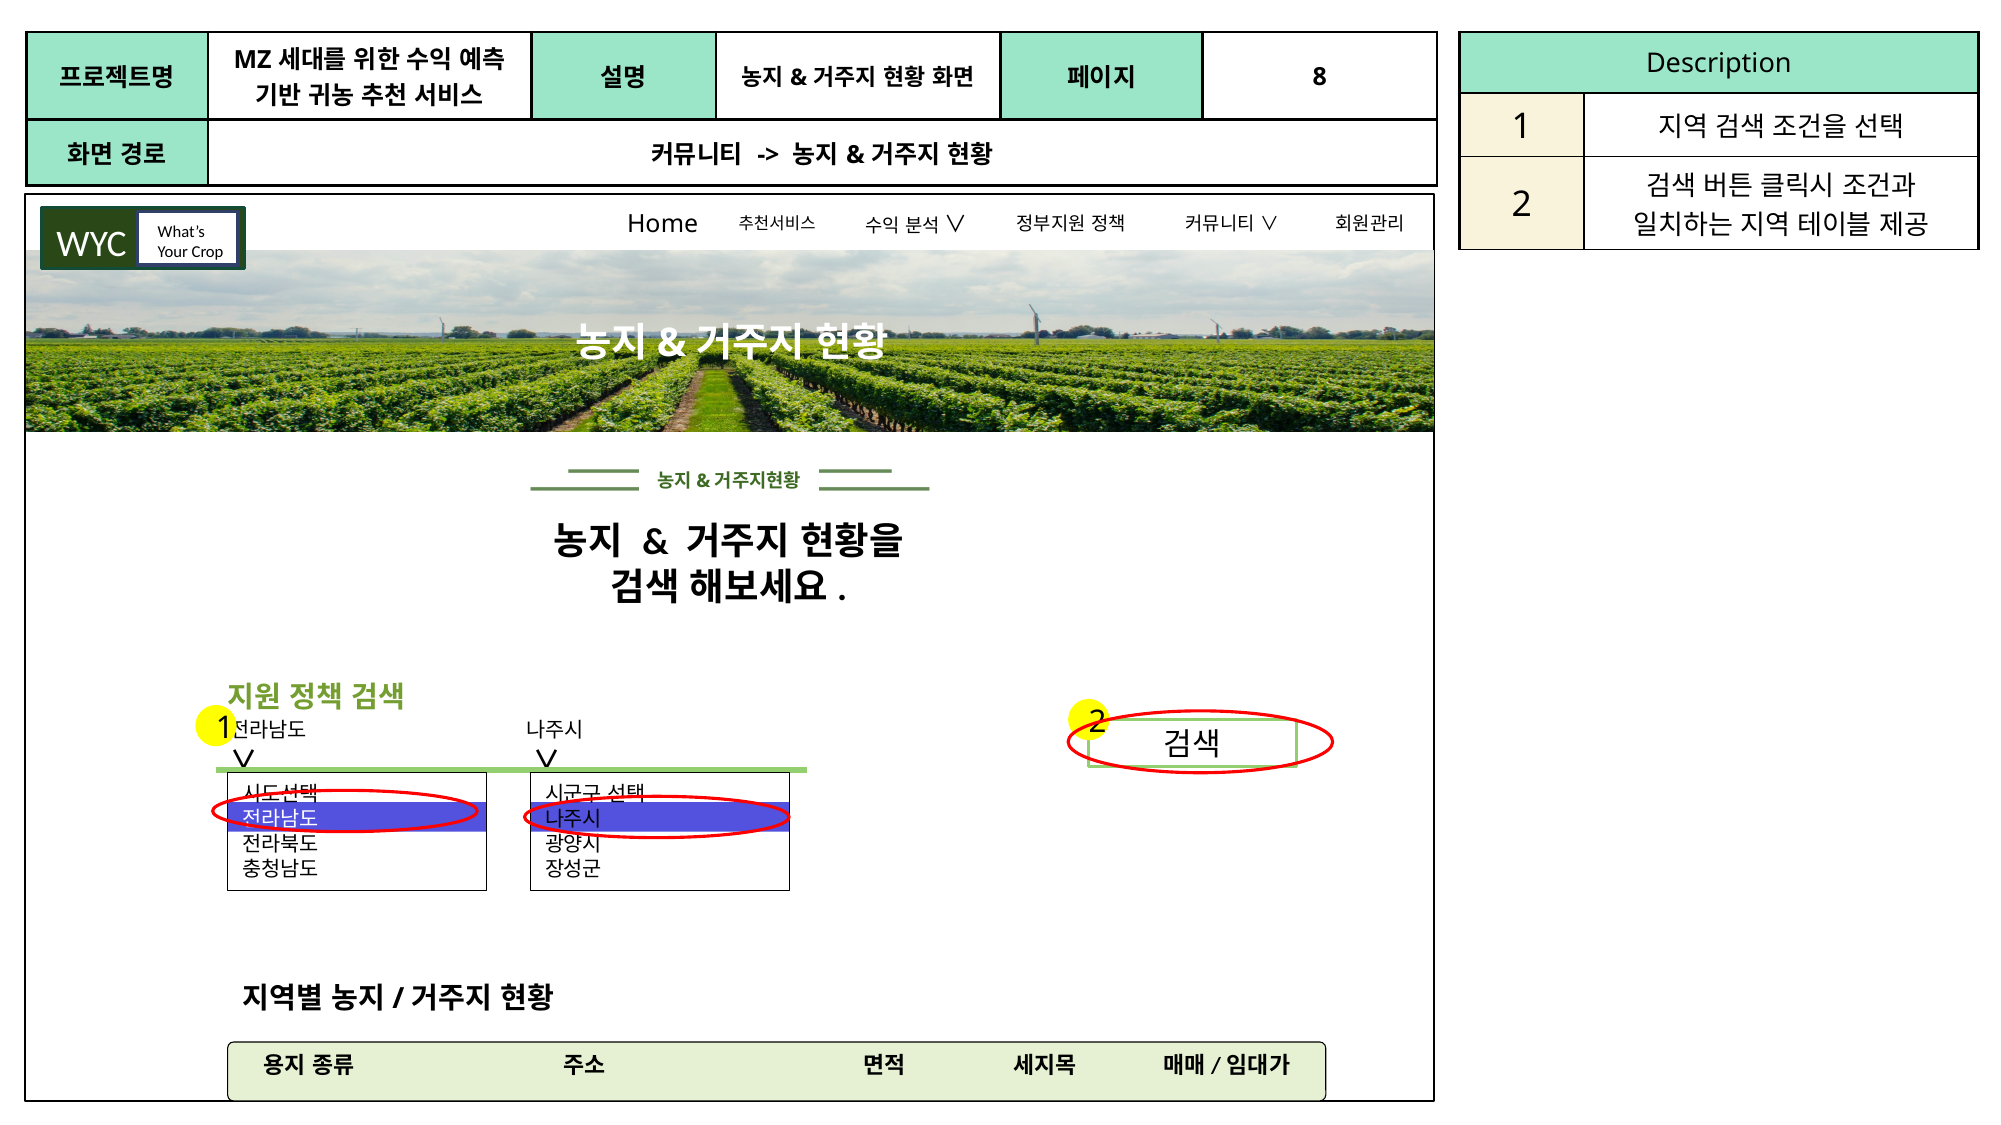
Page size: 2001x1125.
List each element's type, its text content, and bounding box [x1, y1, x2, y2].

picture [25, 249, 1434, 432]
text_box [216, 766, 807, 773]
text_box [524, 796, 790, 838]
table_header MZ세대를 위한 수익 예측 기반 귀농 추천 서비스 [209, 33, 530, 118]
table_cell 지역 검색 조건을 선택 [1585, 94, 1977, 156]
text_box 시도선택 전라남도 전라북도 충청남도 [227, 772, 487, 891]
text_box [227, 1041, 1326, 1101]
table_header 설명 [533, 33, 715, 118]
text_box 지역별 농지/거주지 현황 [239, 984, 663, 1011]
text_box [24, 440, 1435, 1101]
text_box 정부지원 정책 [985, 195, 1157, 247]
text_box [212, 790, 478, 832]
text_box 2 [1068, 698, 1110, 733]
text_box 검색 [1088, 759, 1117, 767]
text_box 시군구 선택 나주시 광양시 장성군 [530, 818, 790, 891]
text_box 1 [195, 704, 237, 747]
text_box 나주시 ∨ [511, 719, 809, 767]
text_box Home [602, 195, 716, 247]
text_box 수익 분석 ∨ [848, 195, 985, 247]
table_cell 화면 경로 [28, 121, 207, 184]
text_box 회원관리 [1307, 195, 1434, 248]
text_box 전라남도 ∨ [216, 719, 511, 766]
picture [520, 453, 939, 500]
table_cell 검색 버튼 클릭시 조건과 일치하는 지역 테이블 제공 [1585, 157, 1977, 249]
text_box 추천서비스 [716, 195, 839, 247]
text_box [24, 193, 1435, 249]
text_box 커뮤니티 ∨ [1157, 195, 1307, 247]
table_header 프로젝트명 [28, 33, 207, 118]
table_cell 커뮤니티 -> 농지&거주지 현황 [209, 121, 1436, 184]
table_cell 1 [1461, 94, 1583, 156]
text_box [1068, 710, 1333, 773]
text_box WYC [41, 211, 143, 247]
table_cell 2 [1461, 157, 1583, 249]
text_box [40, 206, 246, 247]
text_box 지원 정책 검색 [223, 683, 649, 711]
table_header Description [1461, 33, 1977, 92]
text_box 시군구 선택 나주시 광양시 장성군 [530, 772, 790, 816]
text_box What’s Your Crop [143, 213, 244, 247]
text_box 농지 & 거주지 현황을 검색 해보세요. [512, 498, 945, 627]
table_header 페이지 [1002, 33, 1201, 118]
table_header 농지&거주지 현황 화면 [717, 33, 999, 118]
table_header 8 [1204, 33, 1436, 118]
